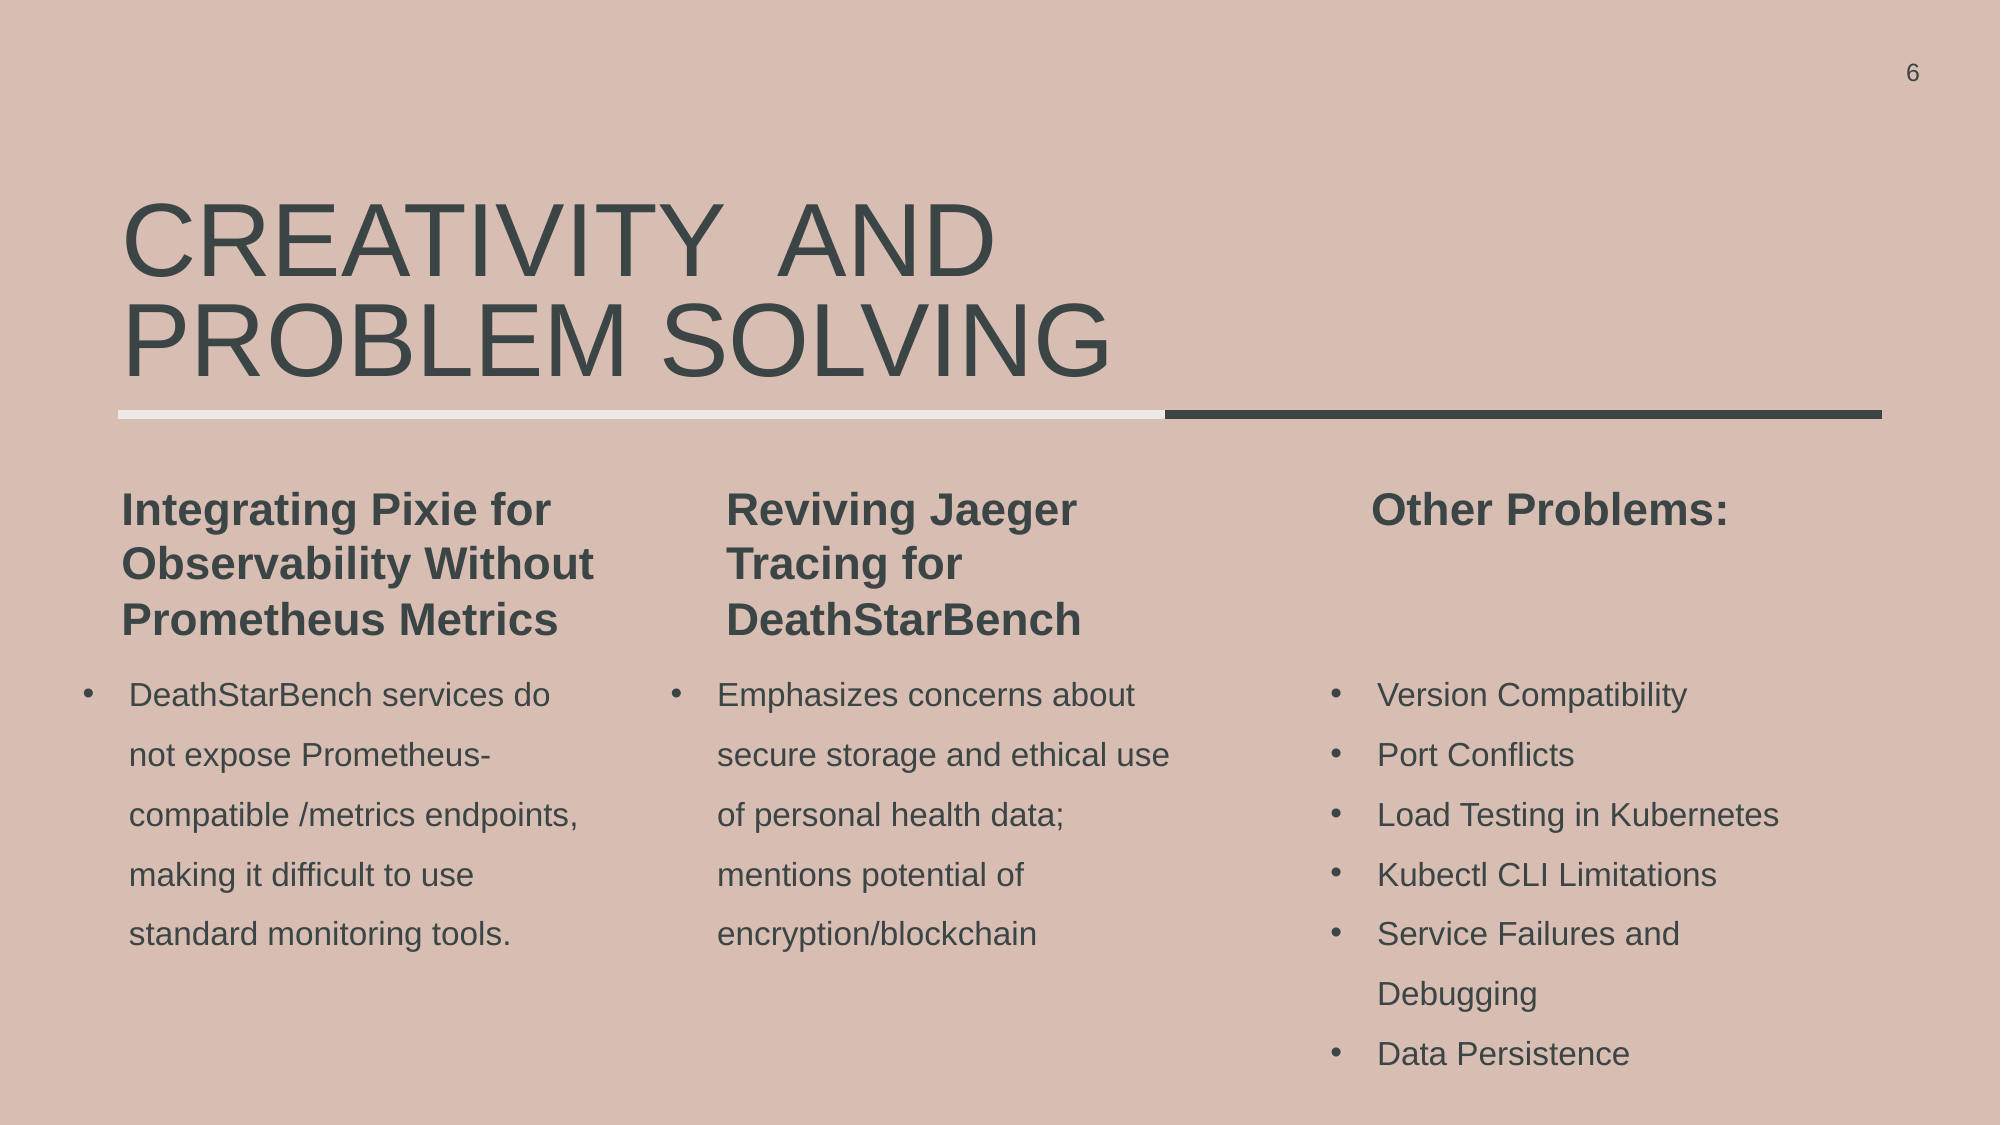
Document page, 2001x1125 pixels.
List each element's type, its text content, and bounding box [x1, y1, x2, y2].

list Emphasizes concerns about secure storage and ethical use of personal health data; mentions potential of encryption/blockchain [655, 645, 1195, 806]
slide_number 6 [1660, 49, 1935, 95]
list Version Compatibility Port Conflicts Load Testing in Kubernetes Kubectl CLI Limitations Service Failures and Debugging Data Persistence [1315, 645, 1854, 806]
list Reviving Jaeger Tracing for DeathStarBench [711, 471, 1250, 654]
text_box Creativity and Problem Solving [106, 189, 1487, 305]
list Other Problems: [1356, 471, 1895, 654]
list DeathStarBench services do not expose Prometheus-compatible /metrics endpoints, making it difficult to use standard monitoring tools. [67, 645, 606, 806]
list Integrating Pixie for Observability Without Prometheus Metrics [106, 471, 645, 654]
